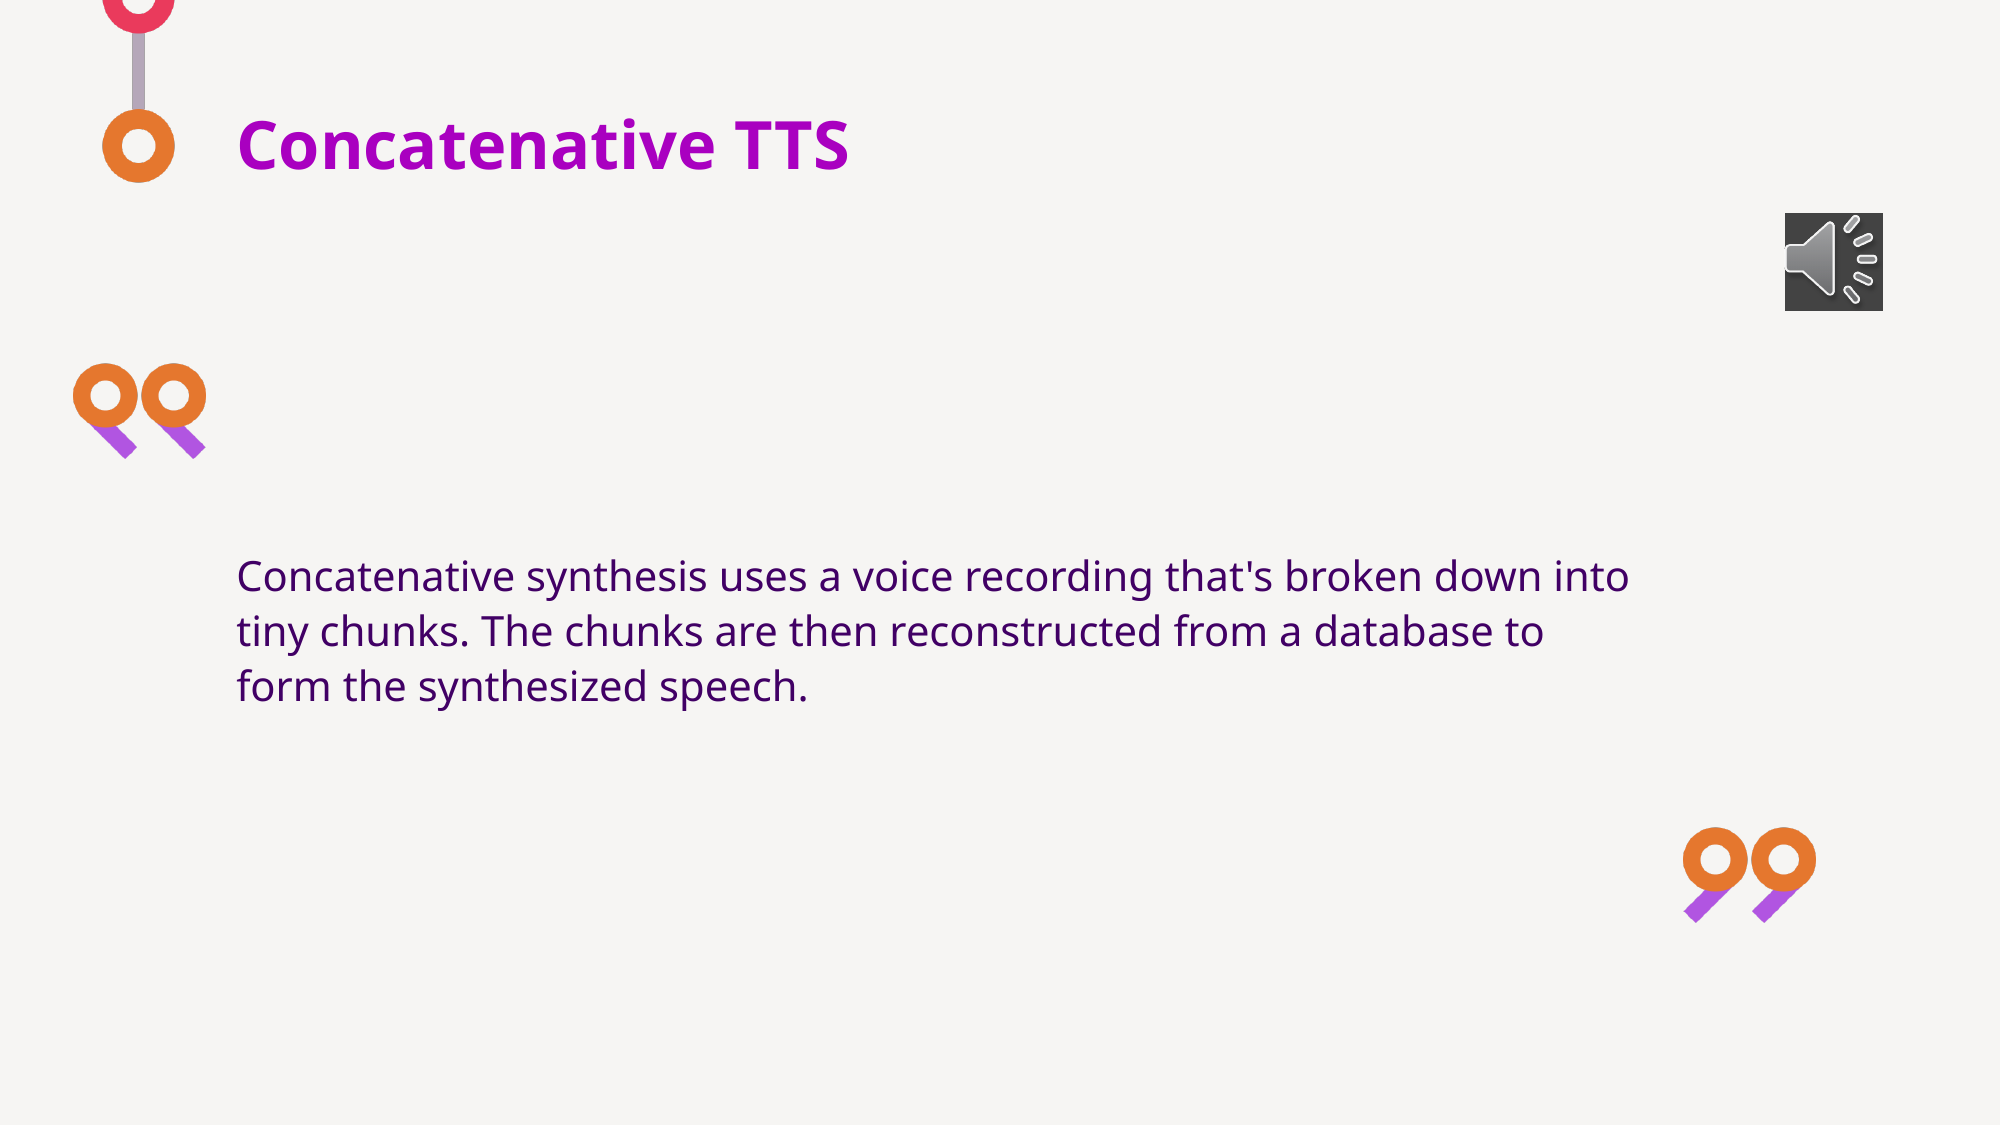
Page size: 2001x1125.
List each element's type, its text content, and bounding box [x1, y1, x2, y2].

picture [1783, 211, 1884, 312]
picture [1677, 824, 1819, 931]
picture [100, 0, 179, 192]
picture [67, 360, 209, 467]
list Concatenative synthesis uses a voice recording that's broken down into tiny chunks. The chunks are then reconstructed from a database to form the synthesized speech. [236, 359, 1650, 938]
title Concatenative TTS [236, 111, 1650, 278]
